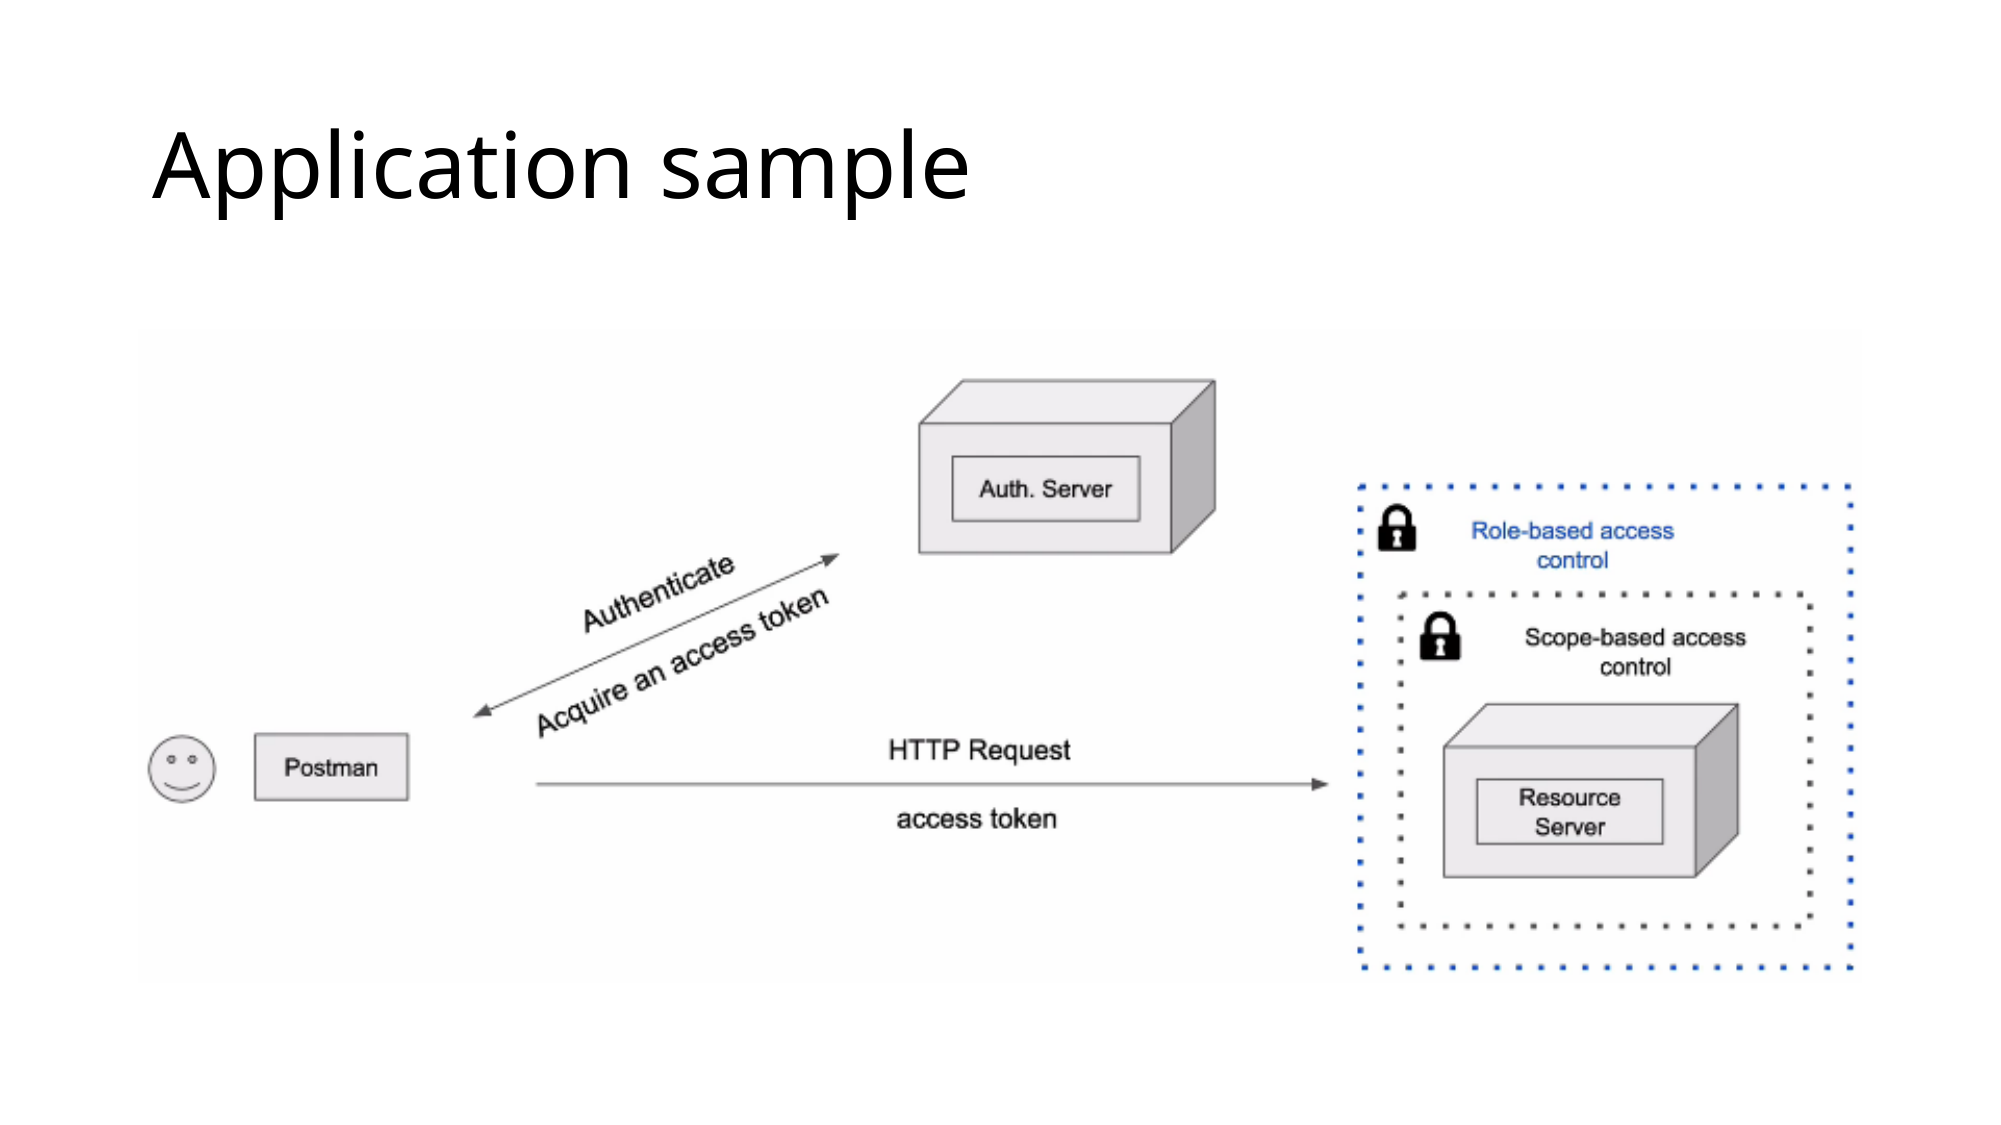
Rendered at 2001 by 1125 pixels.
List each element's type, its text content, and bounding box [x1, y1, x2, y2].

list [138, 329, 1862, 983]
title Application sample [137, 59, 1863, 278]
